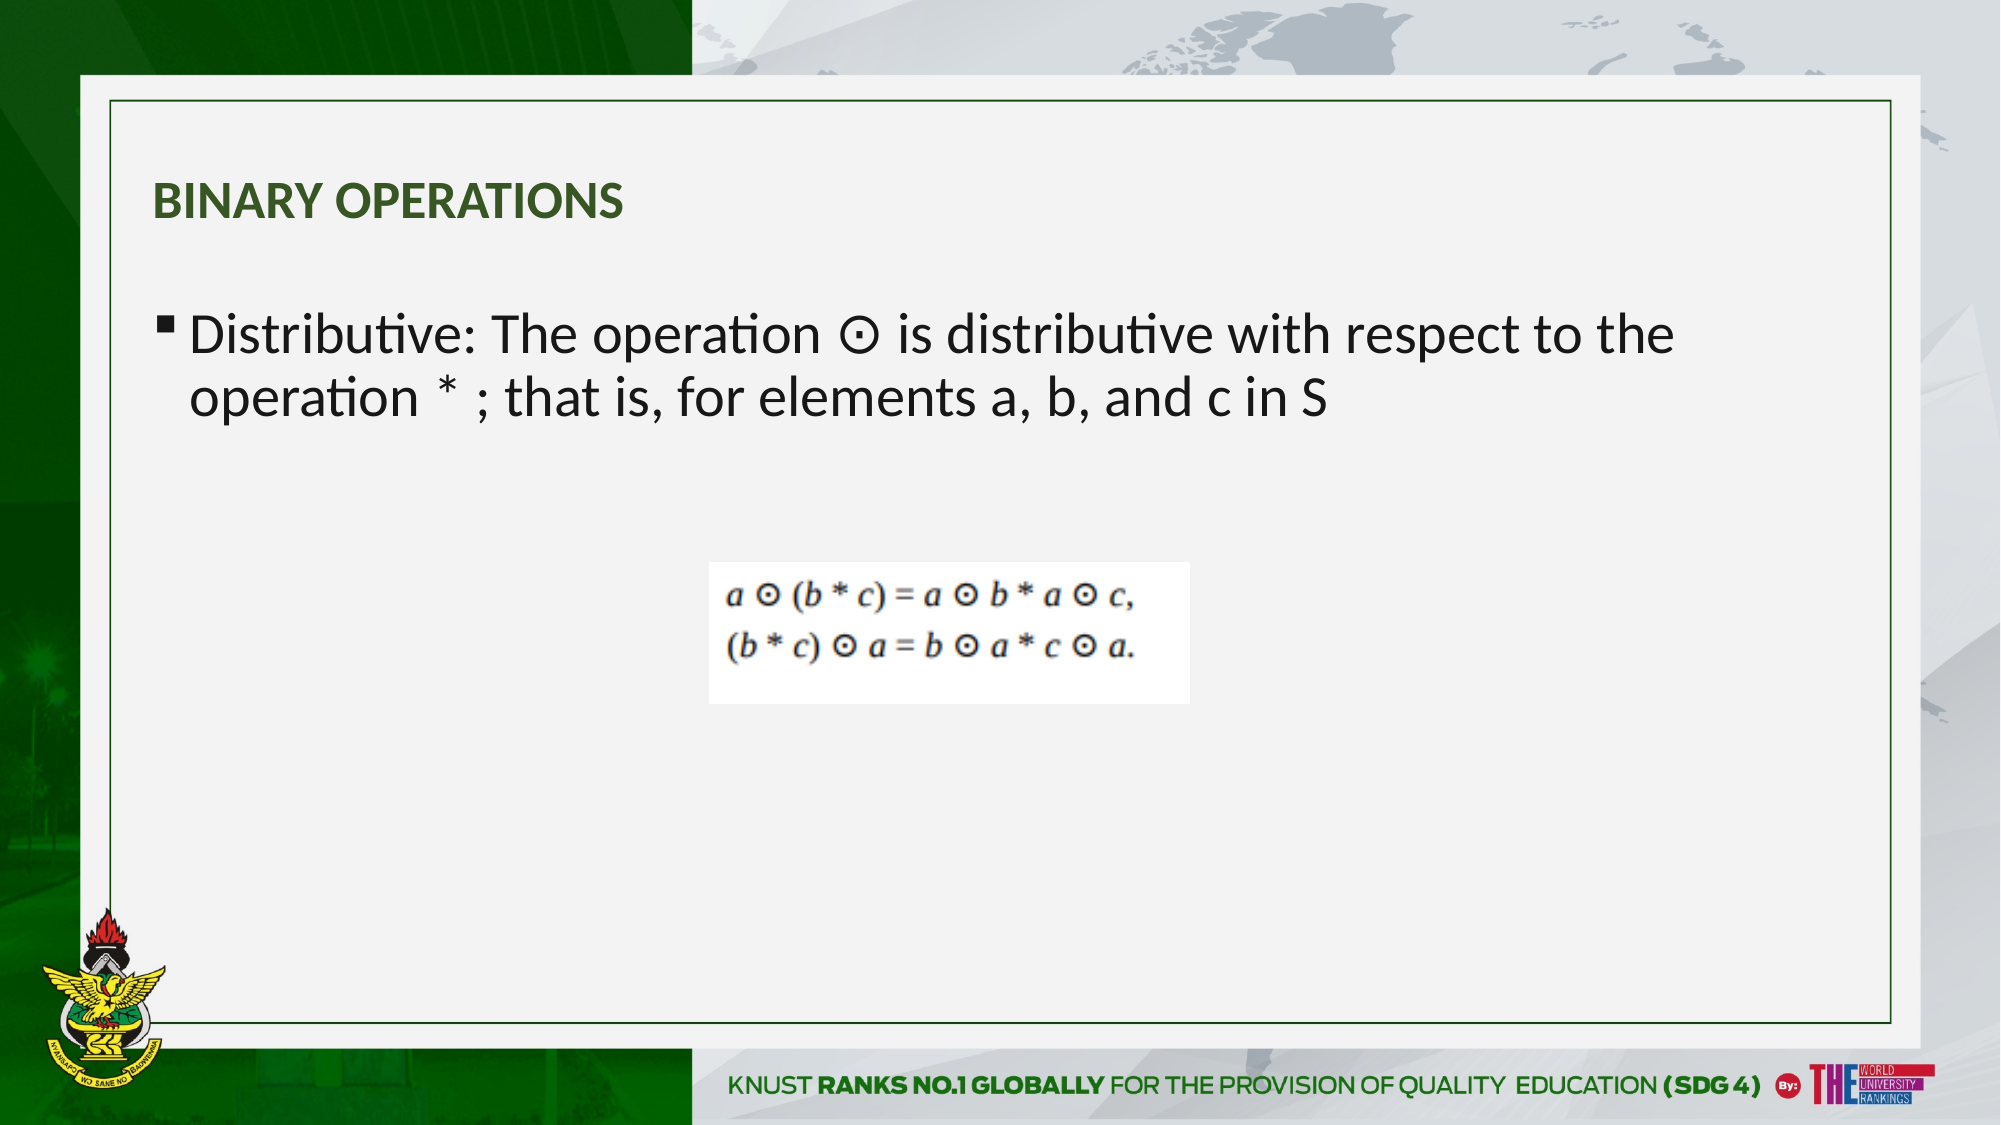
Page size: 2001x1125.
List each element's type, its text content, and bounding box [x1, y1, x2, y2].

title BINARY OPERATIONS [137, 163, 1863, 238]
picture [0, 0, 2001, 1125]
list Distributive: The operation ⊙ is distributive with respect to the operation * ; that is, for elements a, b, and c in S [137, 295, 1863, 830]
